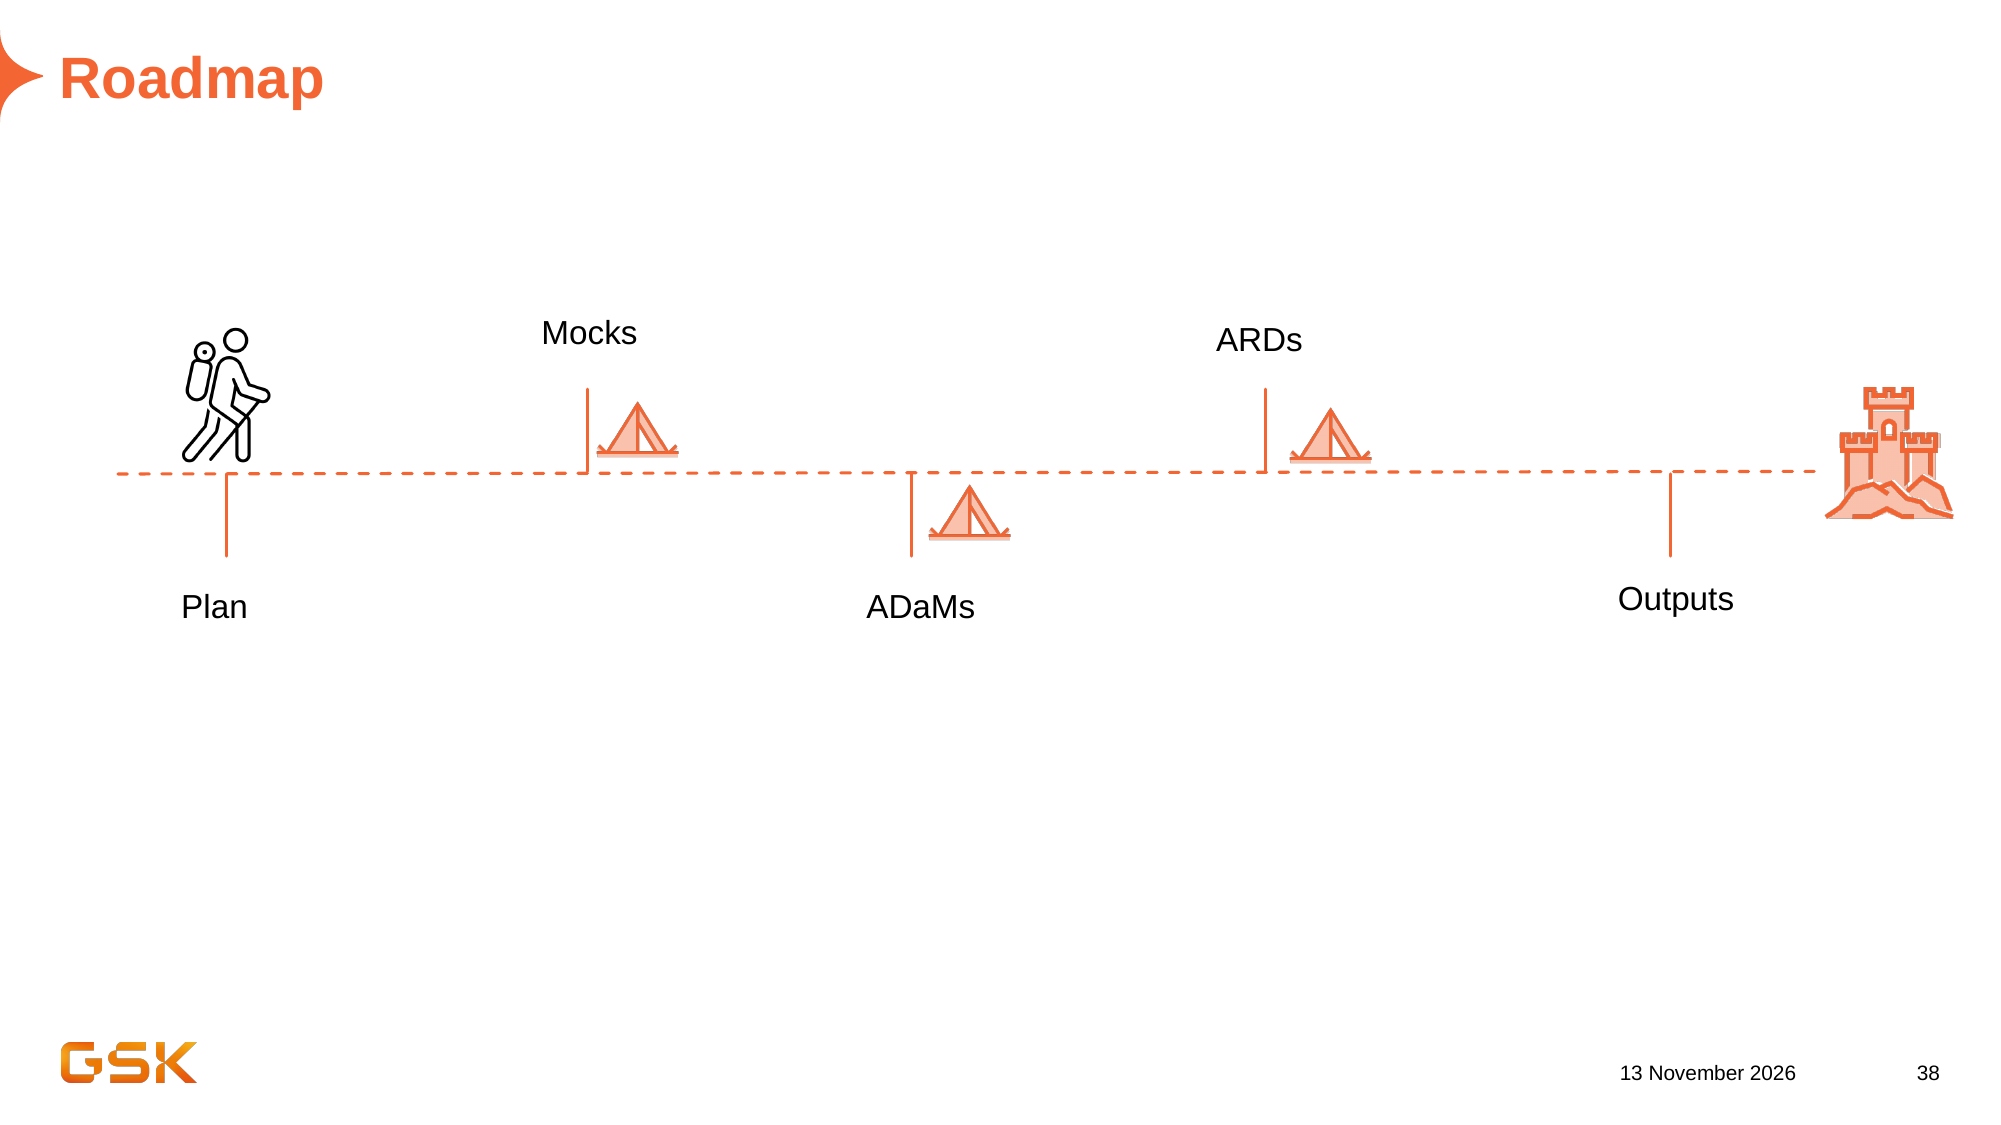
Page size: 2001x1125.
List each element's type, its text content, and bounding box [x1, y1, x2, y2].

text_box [921, 464, 1018, 560]
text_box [1383, 471, 1809, 475]
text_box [1023, 471, 1262, 475]
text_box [589, 380, 686, 477]
text_box ARDs [1186, 288, 1337, 439]
text_box Plan [151, 556, 302, 781]
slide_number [1340, 1040, 1797, 1085]
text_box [117, 471, 147, 475]
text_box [1814, 378, 1968, 531]
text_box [1281, 387, 1379, 483]
text_box Mocks [512, 282, 662, 432]
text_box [304, 471, 583, 475]
text_box ADaMs [836, 556, 987, 707]
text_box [692, 471, 916, 475]
slide_number 38 [1851, 1040, 1940, 1085]
title Roadmap [59, 39, 1940, 111]
text_box Outputs [1588, 547, 1739, 698]
picture [151, 319, 302, 471]
picture [61, 1042, 197, 1083]
